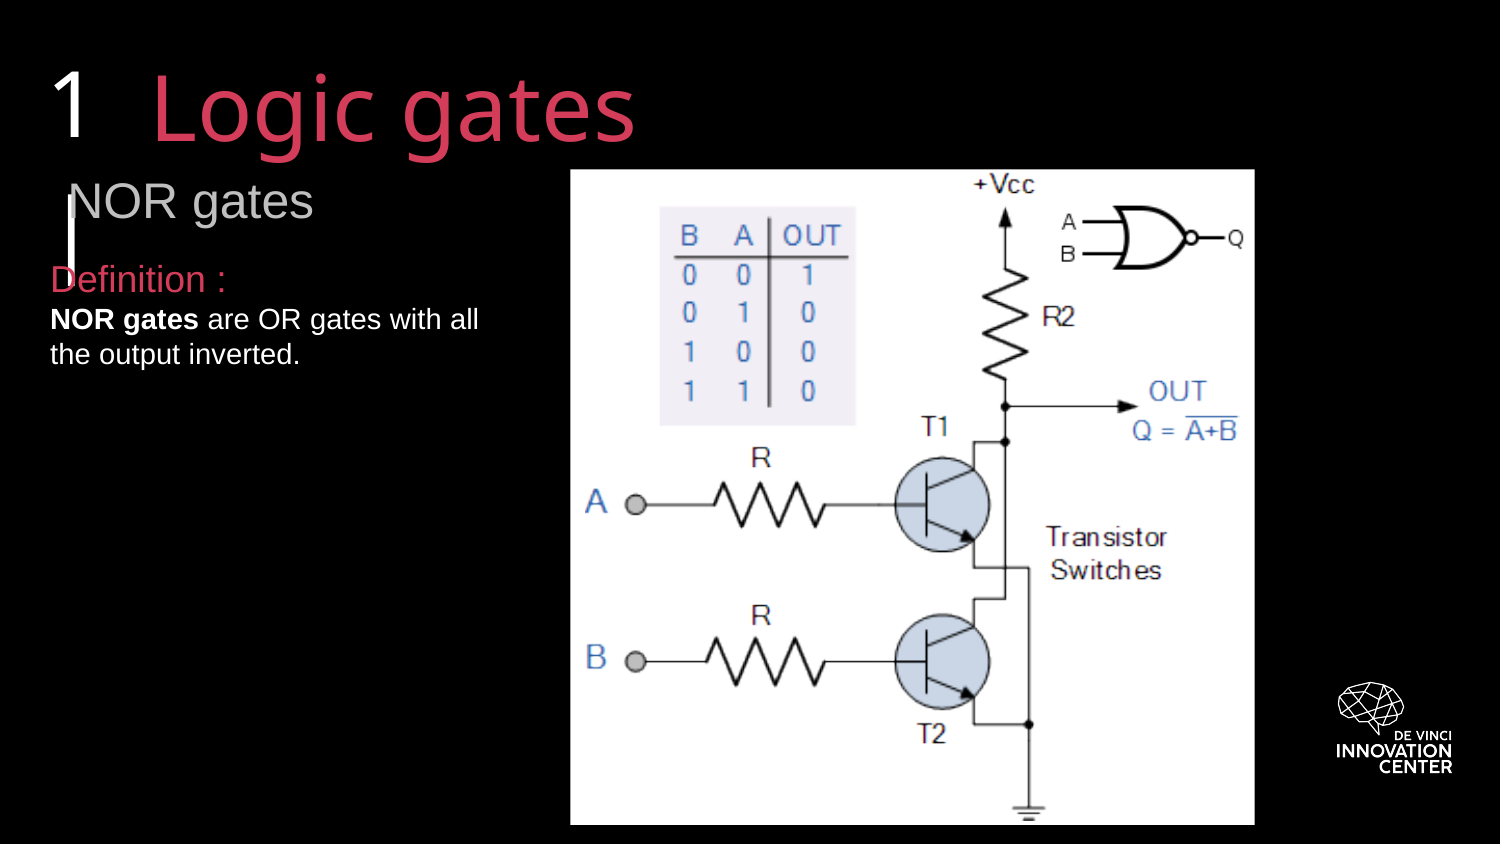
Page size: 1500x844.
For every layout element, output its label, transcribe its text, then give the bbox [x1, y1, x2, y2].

list 1| [12, 14, 144, 147]
picture [1320, 656, 1471, 807]
text_box [570, 169, 1255, 825]
picture [585, 165, 1248, 821]
text_box Definition : NOR gates are OR gates with all the output inverted. [35, 247, 497, 798]
text_box NOR gates [52, 150, 554, 248]
list Logic gates [115, 18, 996, 166]
